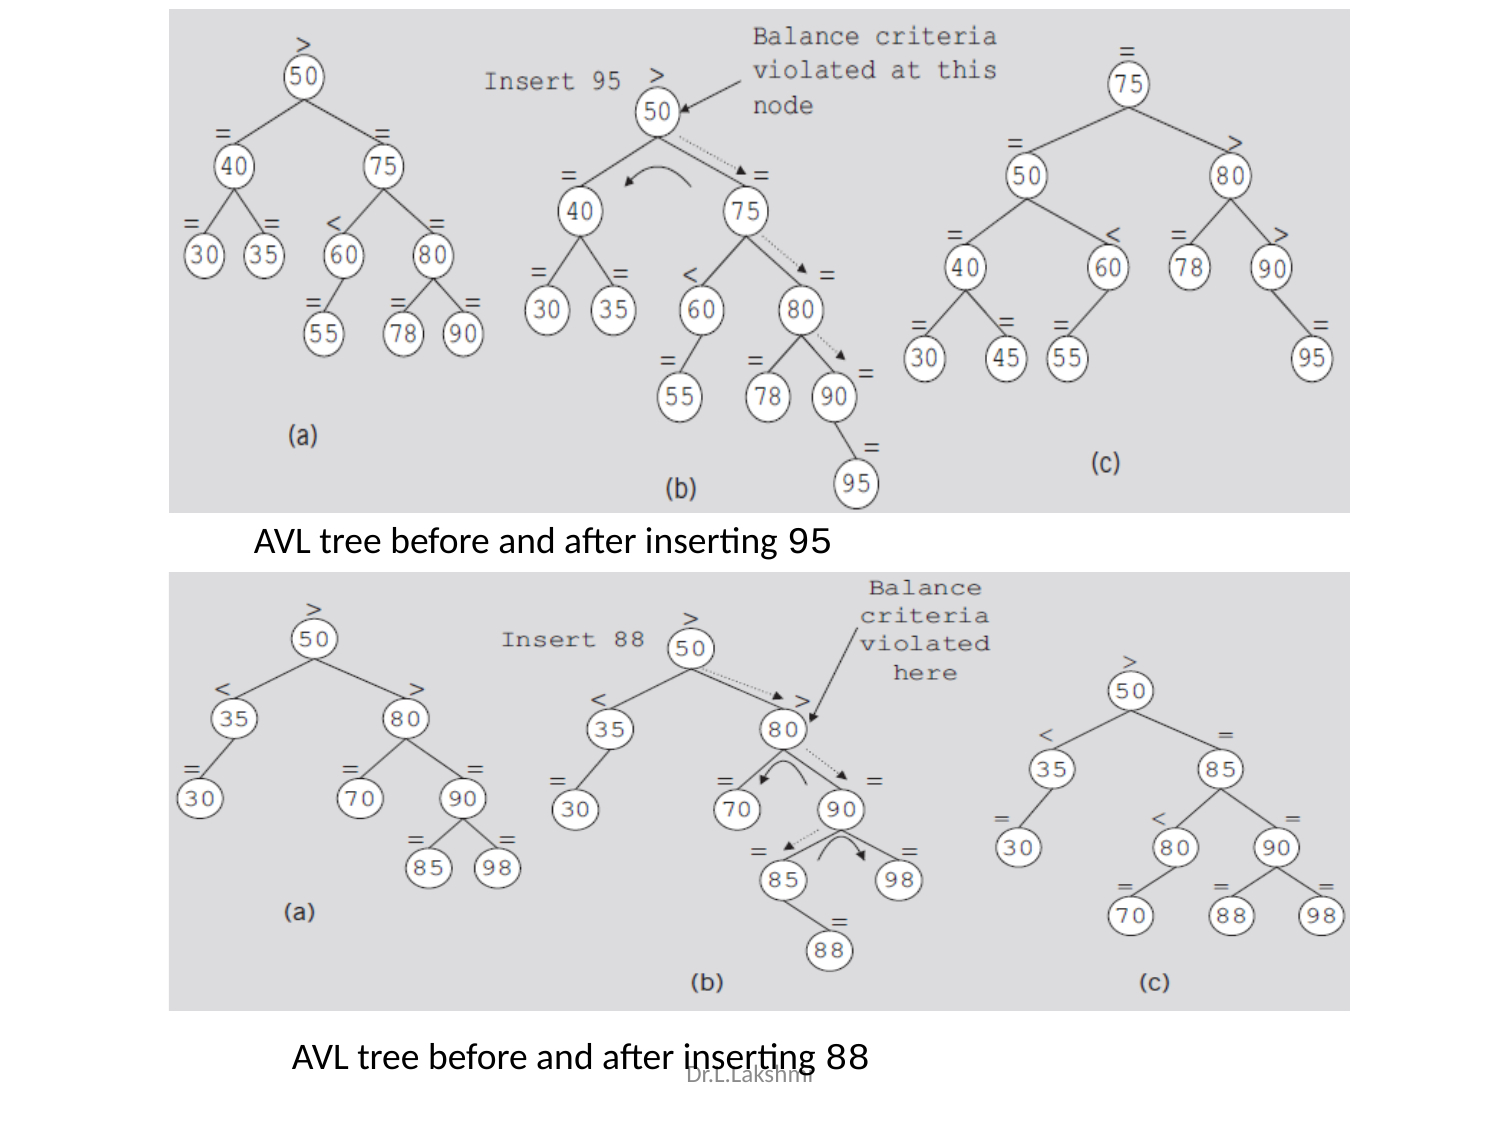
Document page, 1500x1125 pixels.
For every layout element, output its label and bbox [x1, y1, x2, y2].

text_box [149, 572, 1351, 1106]
text_box [149, 9, 1351, 572]
